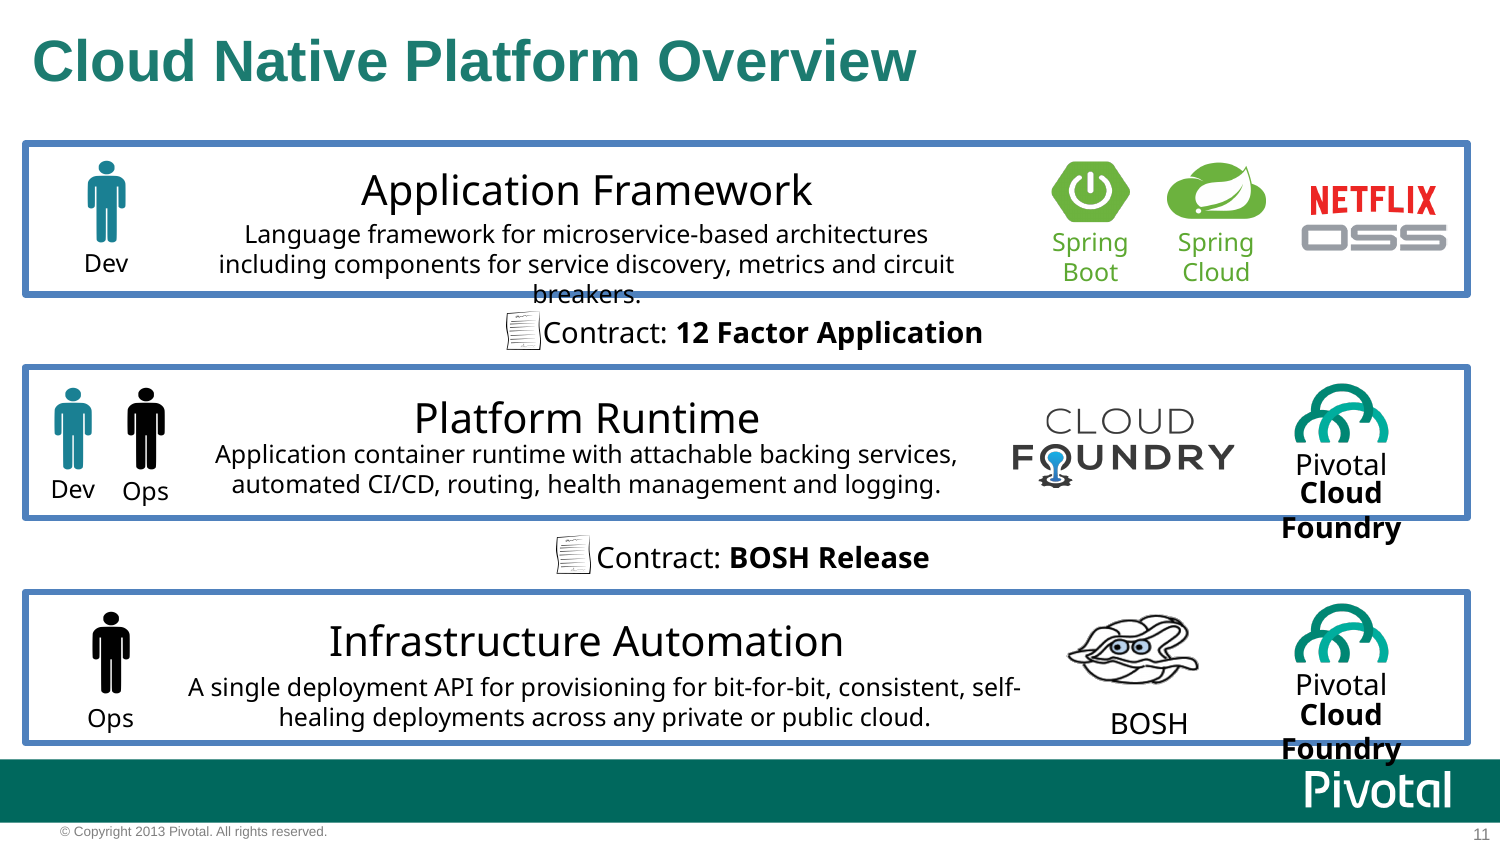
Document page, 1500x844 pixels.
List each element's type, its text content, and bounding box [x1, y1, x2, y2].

picture [1304, 768, 1452, 811]
text_box Cloud Native Platform Overview [18, 16, 1398, 92]
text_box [25, 143, 1468, 744]
